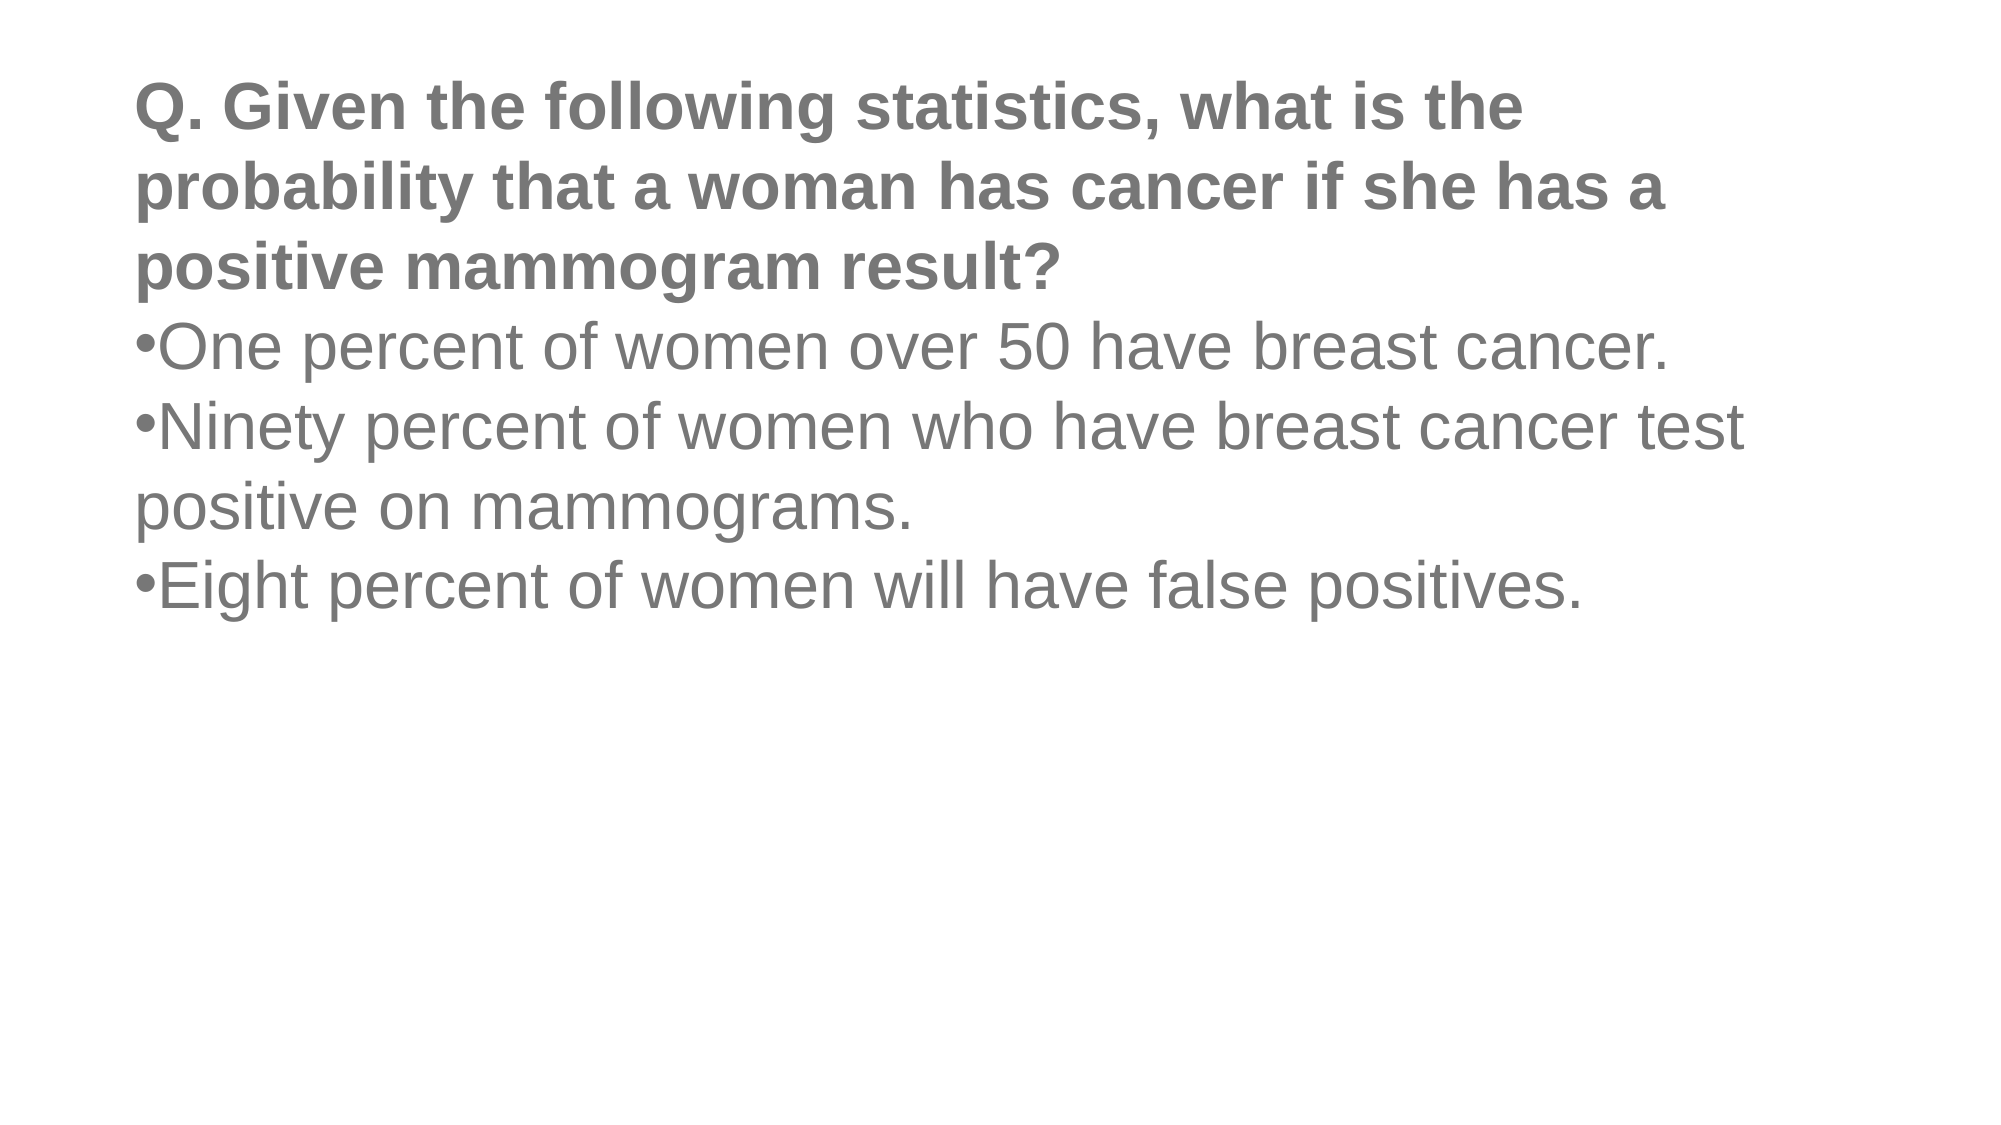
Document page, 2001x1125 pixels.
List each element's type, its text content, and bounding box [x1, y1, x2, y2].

text_box Q. Given the following statistics, what is the probability that a woman has cancer if she has a positive mammogram result? One percent of women over 50 have breast cancer. Ninety percent of women who have breast cancer test positive on mammograms. Eight percent of women will have false positives. [119, 55, 1860, 630]
